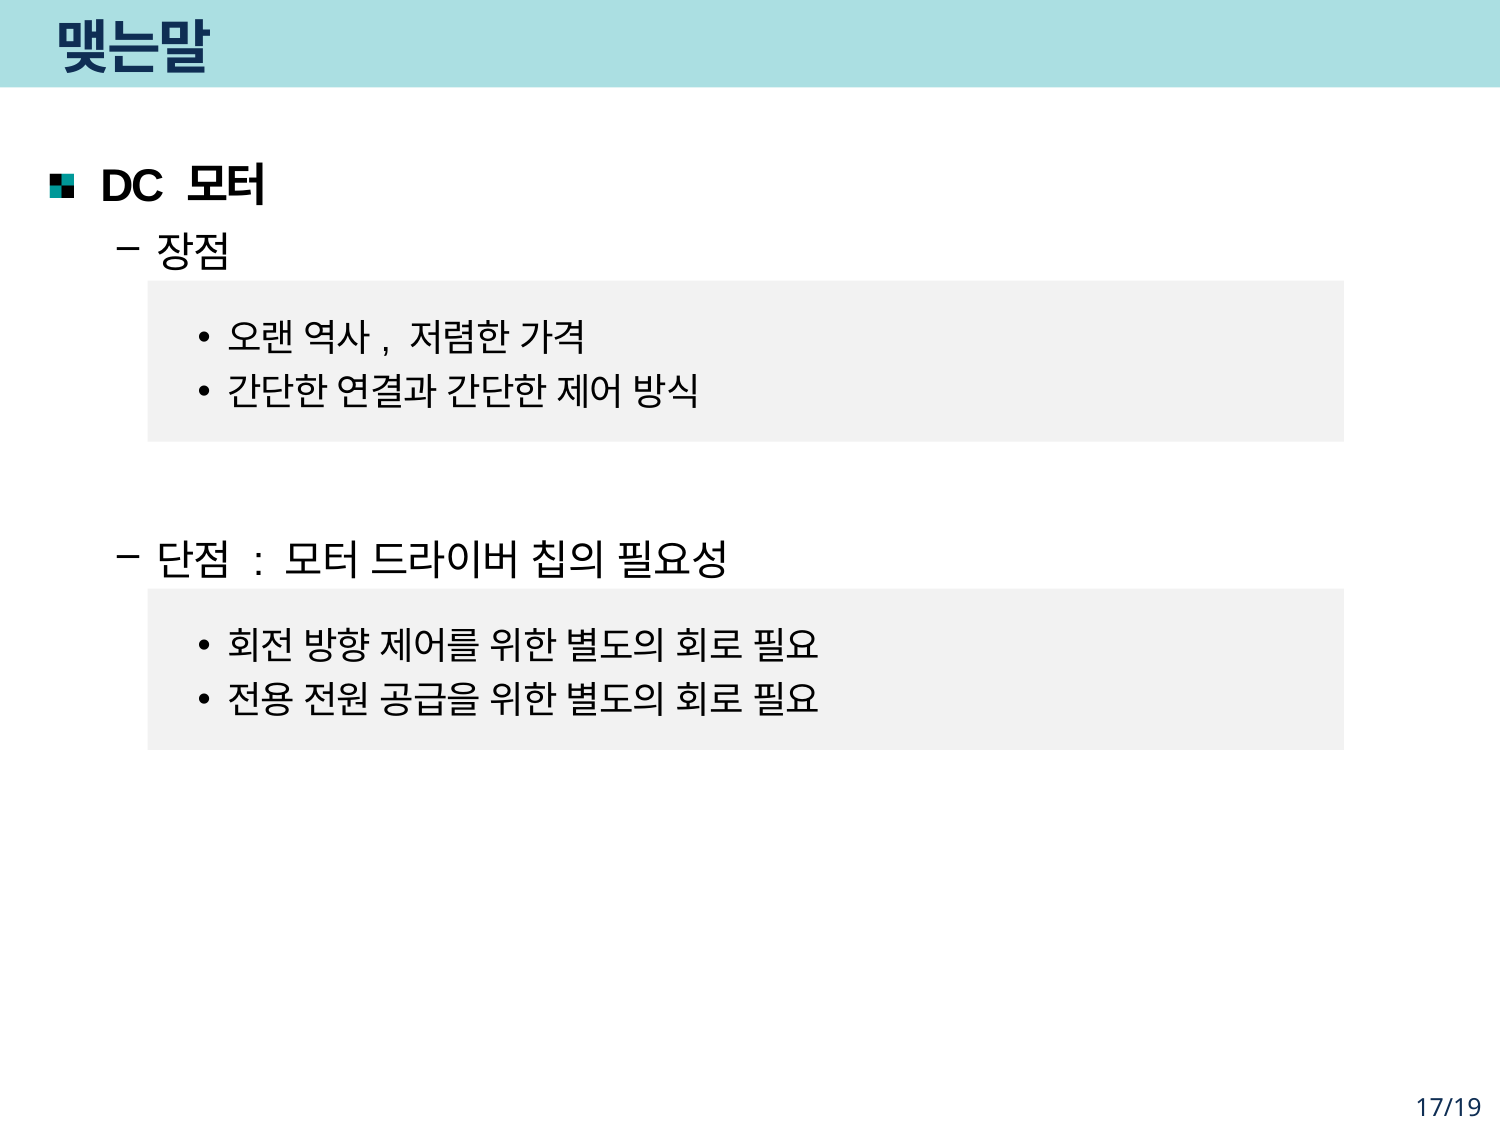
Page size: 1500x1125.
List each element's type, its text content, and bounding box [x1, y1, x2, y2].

text_box 단점 : 모터 드라이버 칩의 필요성 [100, 516, 1376, 592]
text_box [145, 587, 1346, 752]
text_box DC 모터 [29, 137, 1433, 218]
text_box [145, 278, 1346, 444]
picture [44, 168, 74, 198]
title 맺는말 [40, 5, 1288, 84]
text_box 회전 방향 제어를 위한 별도의 회로 필요 전용 전원 공급을 위한 별도의 회로 필요 [183, 606, 1330, 729]
text_box 오랜 역사, 저렴한 가격 간단한 연결과 간단한 제어 방식 [183, 297, 1330, 421]
text_box 장점 [100, 208, 1376, 283]
